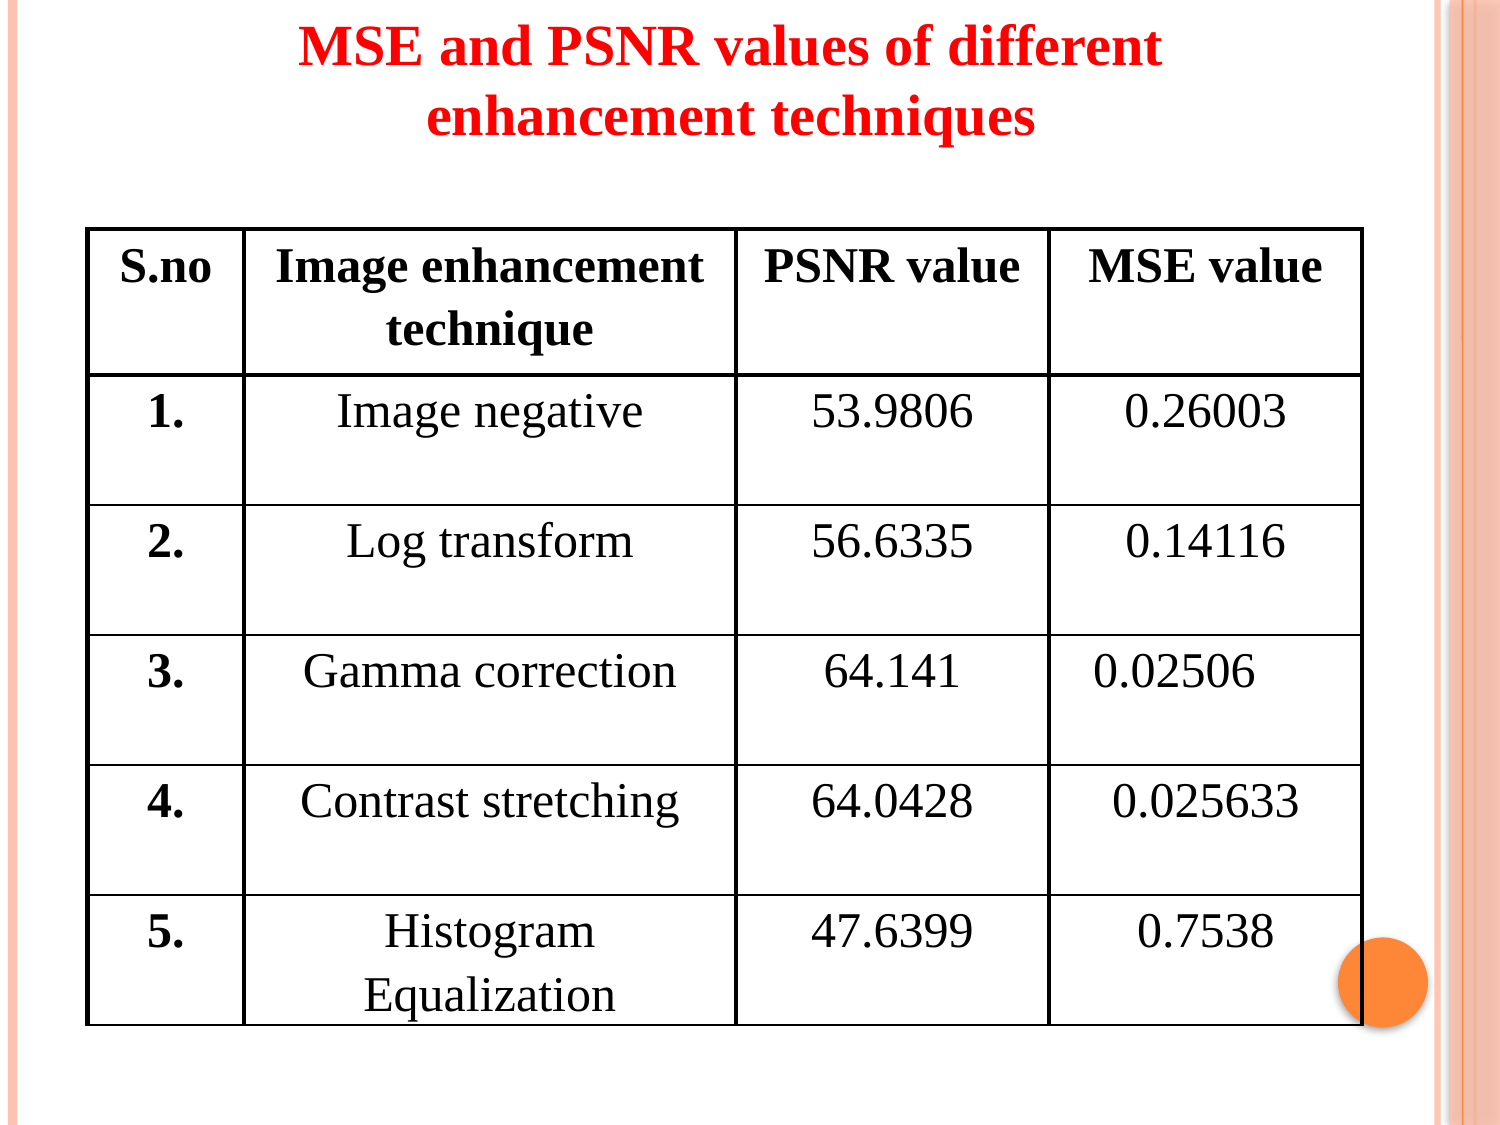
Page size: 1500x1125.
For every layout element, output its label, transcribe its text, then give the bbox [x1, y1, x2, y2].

table_header S.no [90, 231, 242, 373]
table_cell Image negative [246, 377, 734, 504]
table_cell 56.6335 [738, 506, 1047, 634]
table_header Image enhancement technique [246, 231, 734, 373]
table_cell 4. [90, 766, 242, 894]
table_cell 64.0428 [738, 766, 1047, 894]
table_cell Log transform [246, 506, 734, 634]
table_header PSNR value [738, 231, 1047, 373]
table_cell Histogram Equalization [246, 896, 734, 1024]
table_cell Contrast stretching [246, 766, 734, 894]
table_cell 0.7538 [1051, 896, 1360, 1024]
table_cell 0.025633 [1051, 766, 1360, 894]
table_cell 0.02506 [1051, 636, 1360, 764]
table_cell 0.14116 [1051, 506, 1360, 634]
table_cell 5. [90, 896, 242, 1024]
table_cell 53.9806 [738, 377, 1047, 504]
table_header MSE value [1051, 231, 1360, 373]
table_cell 47.6399 [738, 896, 1047, 1024]
table_cell 2. [90, 506, 242, 634]
text_box MSE and PSNR values of different enhancement techniques [150, 0, 1313, 155]
table_cell Gamma correction [246, 636, 734, 764]
table_cell 64.141 [738, 636, 1047, 764]
table_cell 1. [90, 377, 242, 504]
table_cell 3. [90, 636, 242, 764]
table_cell 0.26003 [1051, 377, 1360, 504]
